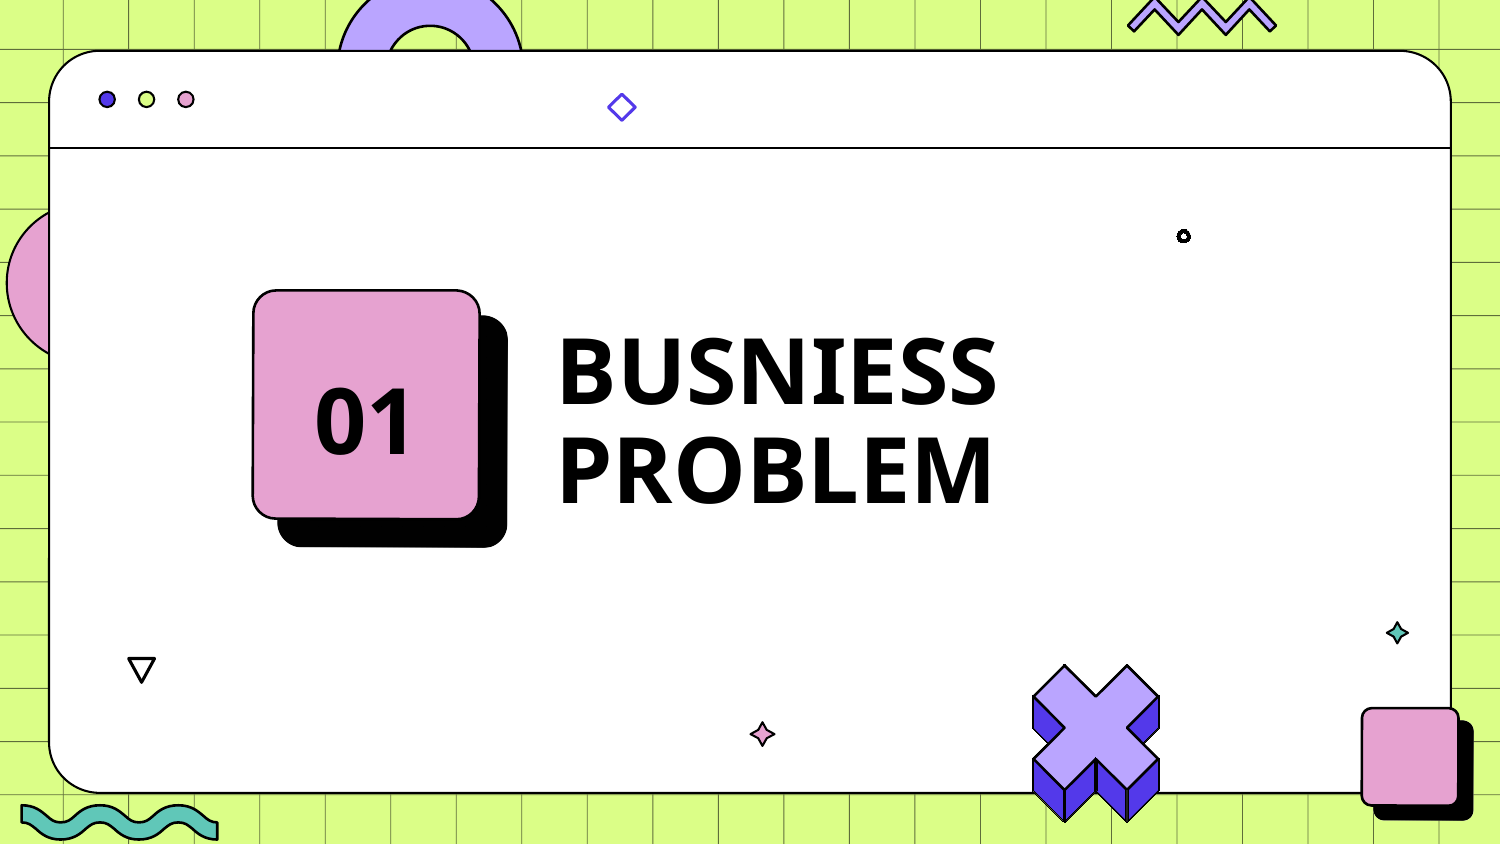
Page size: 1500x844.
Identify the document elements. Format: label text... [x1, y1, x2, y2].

list 01 [253, 365, 480, 485]
text_box [21, 805, 218, 840]
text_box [1032, 664, 1160, 823]
text_box [137, 90, 156, 109]
text_box [253, 290, 480, 365]
text_box [1127, 0, 1277, 35]
text_box [1386, 622, 1409, 644]
text_box [127, 656, 156, 684]
text_box [1176, 229, 1191, 243]
text_box [1361, 708, 1459, 806]
text_box [252, 410, 479, 520]
text_box [98, 90, 116, 109]
text_box [750, 722, 775, 746]
text_box [177, 90, 195, 109]
text_box [607, 93, 637, 122]
title BUSNIESS PROBLEM [540, 312, 1191, 531]
